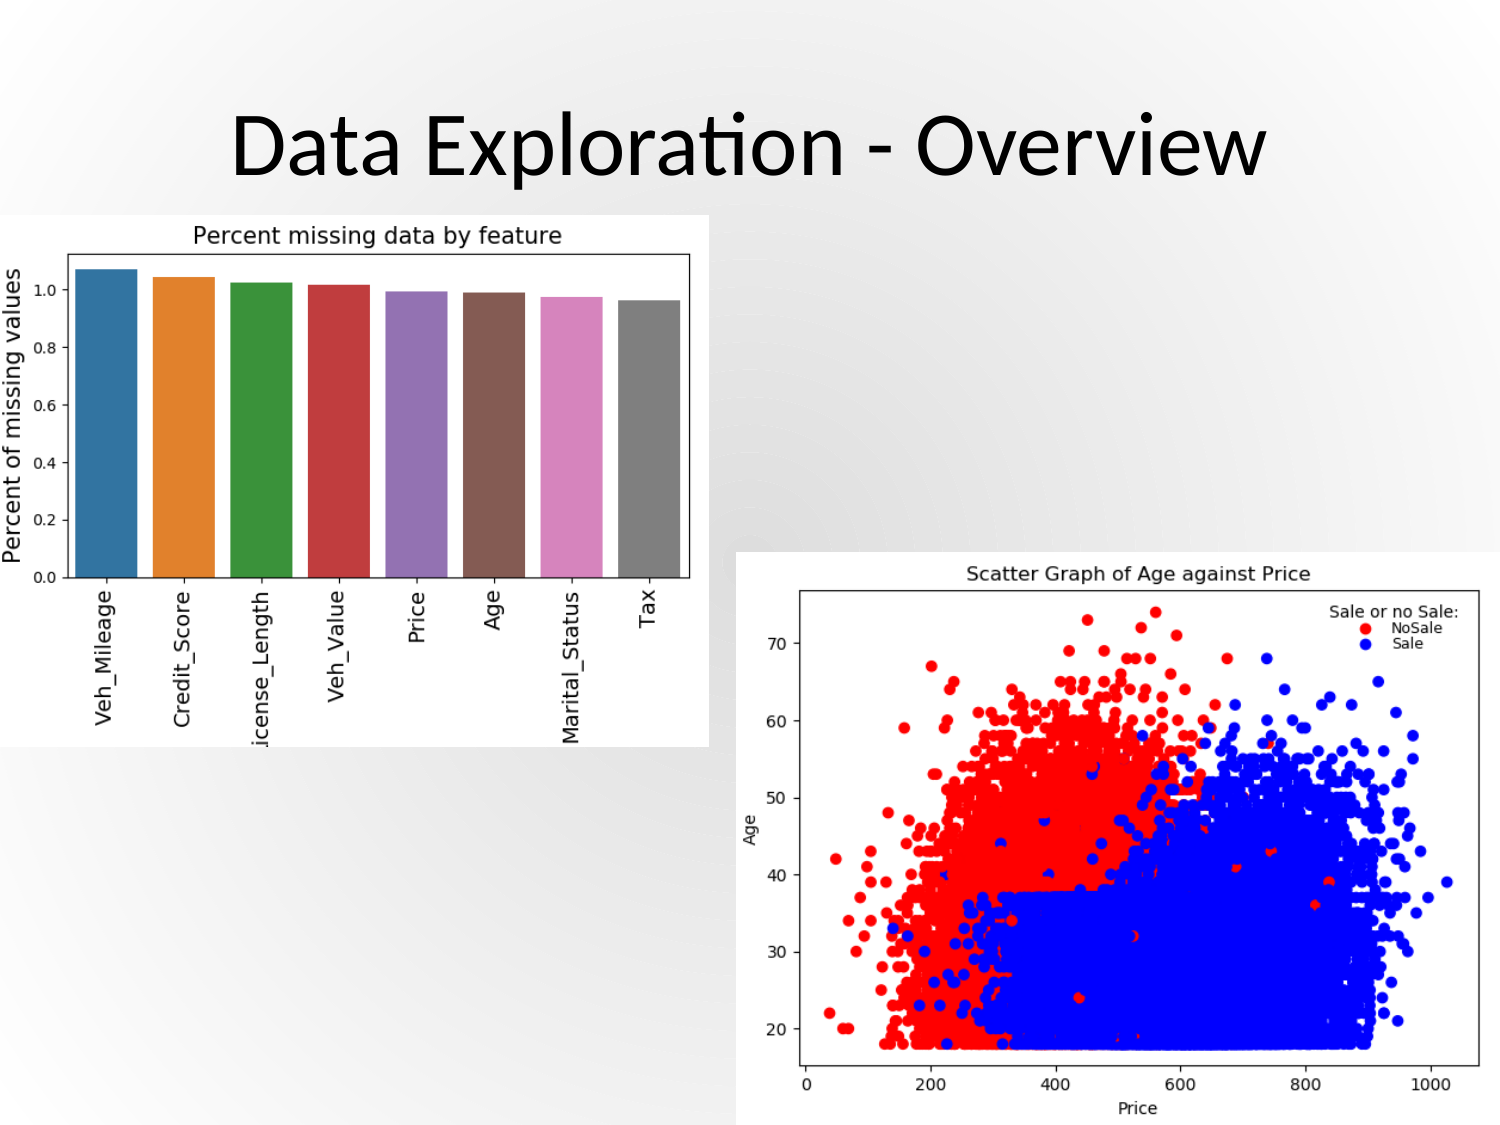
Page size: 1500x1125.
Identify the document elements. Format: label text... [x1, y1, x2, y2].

picture [735, 551, 1500, 1125]
title Data Exploration - Overview [75, 45, 1425, 233]
picture [0, 214, 709, 747]
